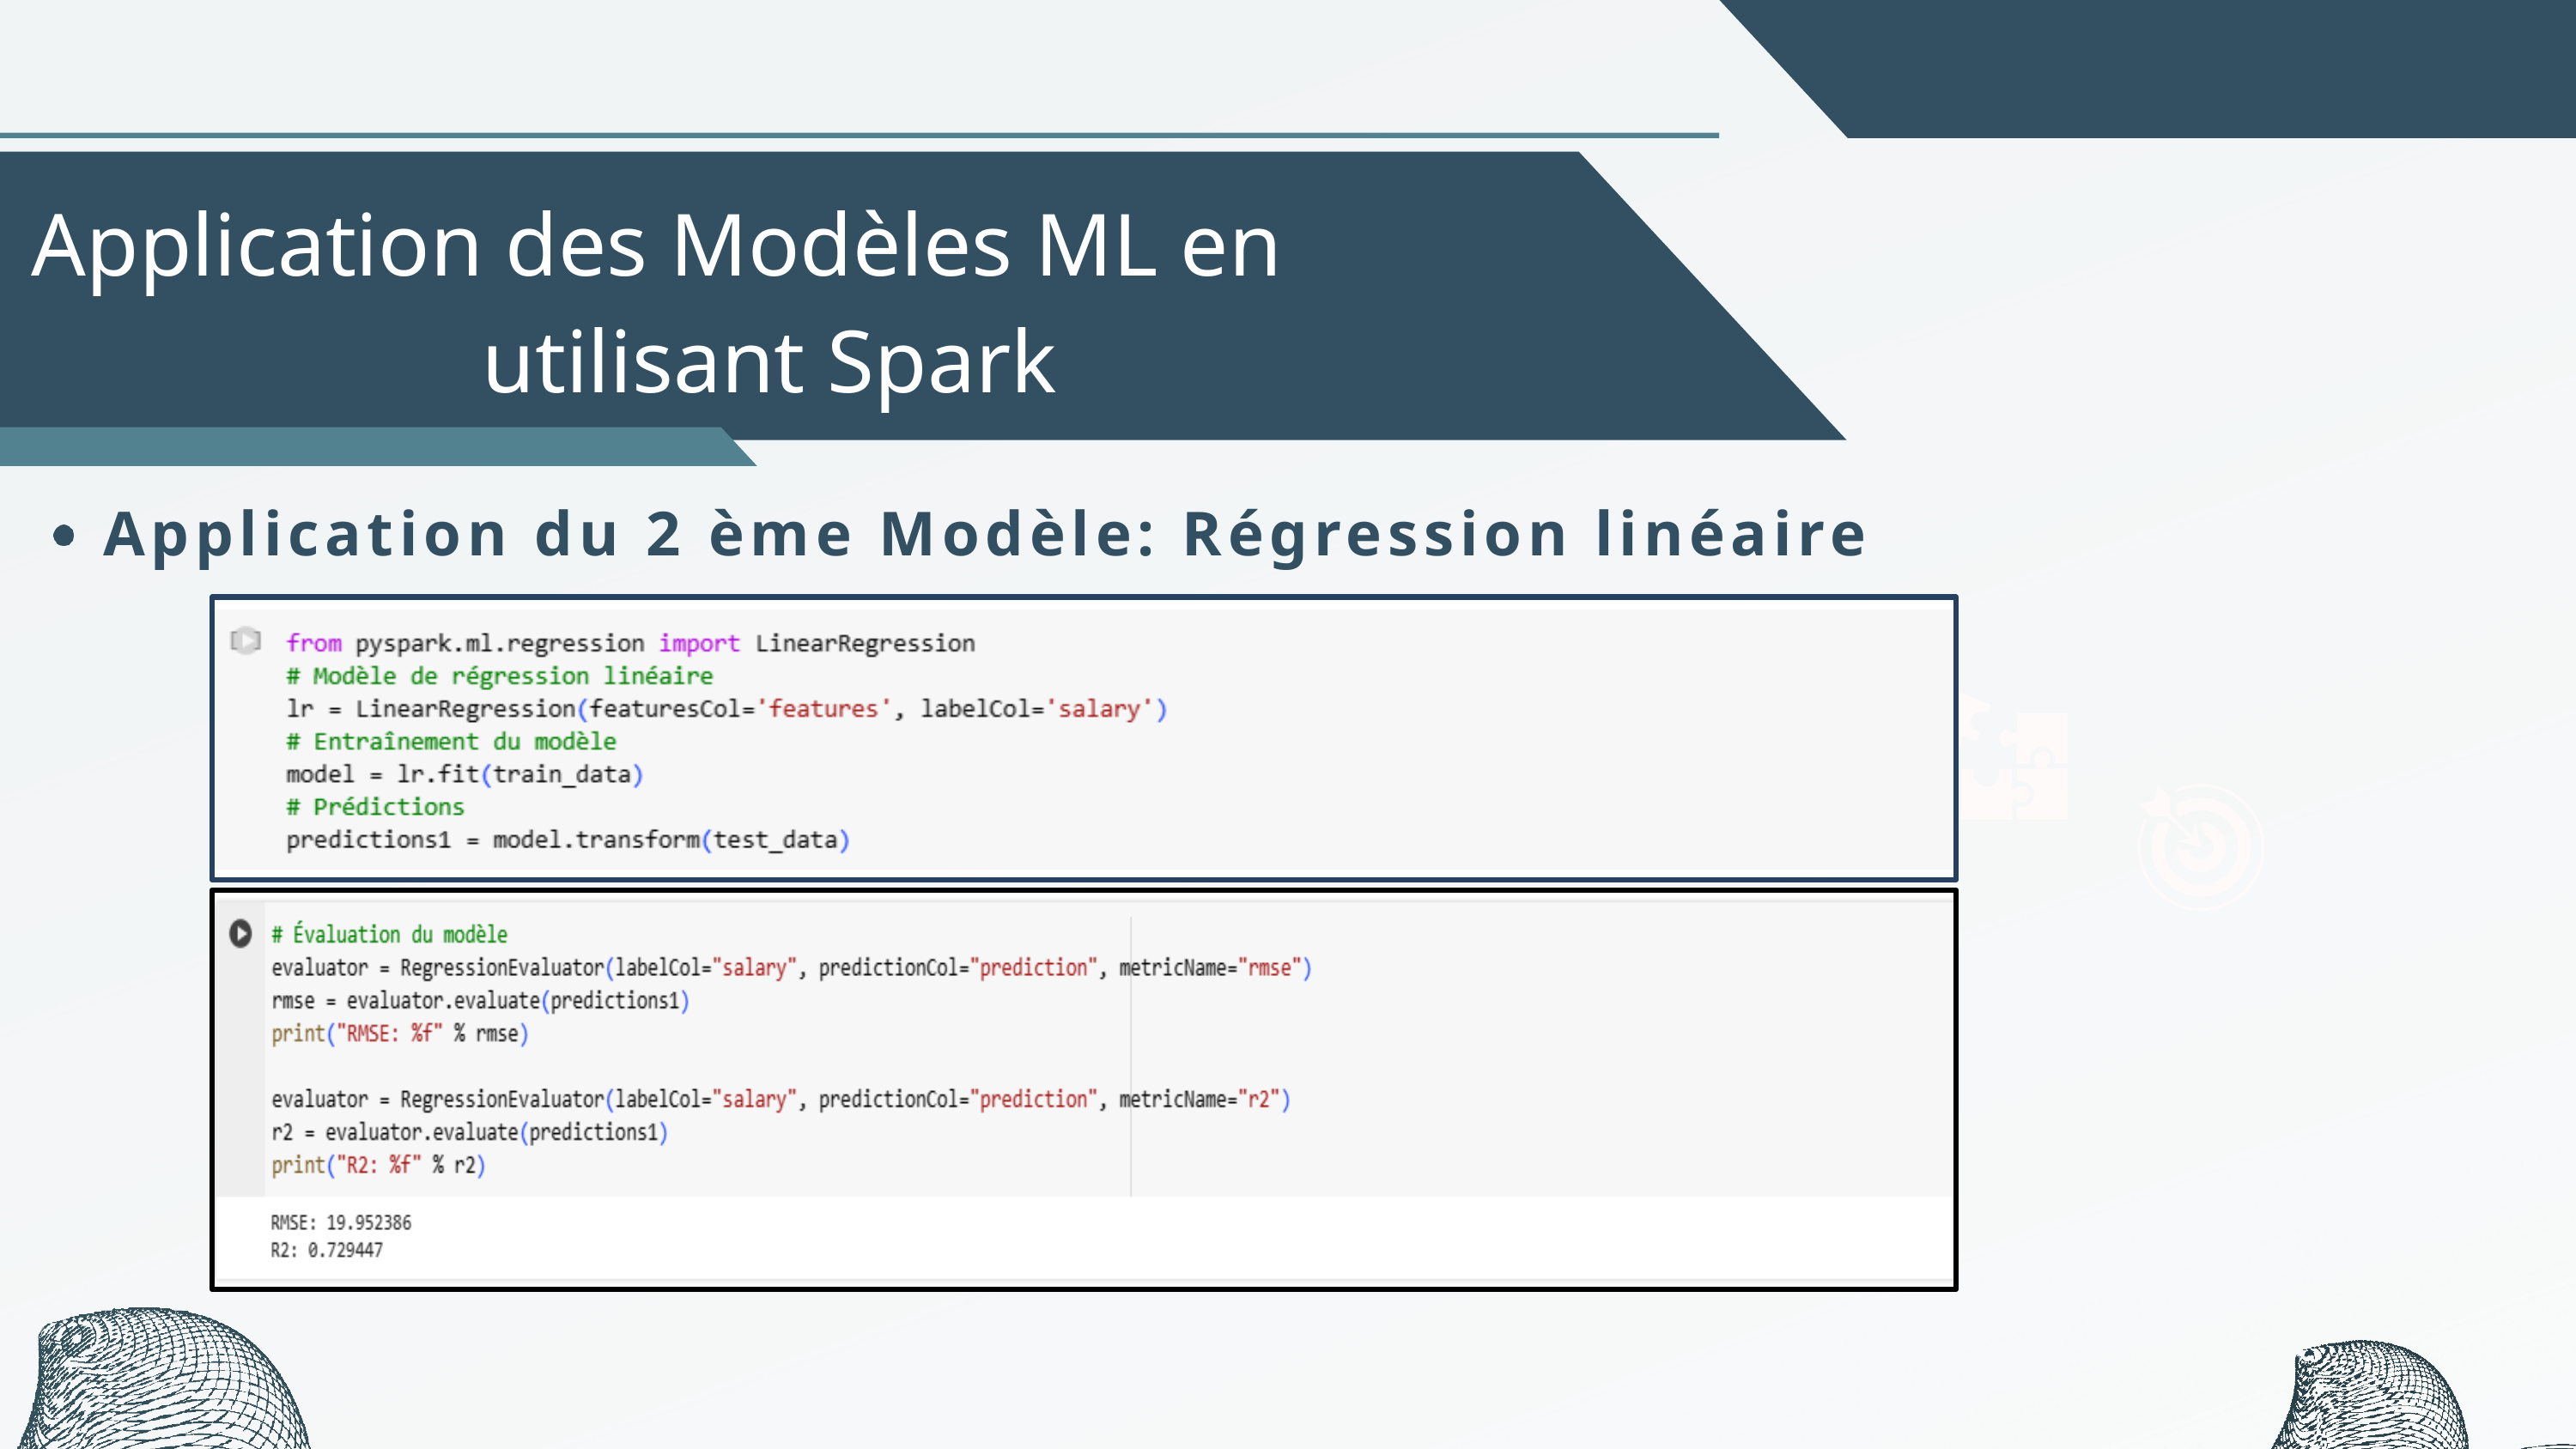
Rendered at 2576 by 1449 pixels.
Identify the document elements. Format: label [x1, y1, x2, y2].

picture [53, 524, 75, 546]
text_box [0, 148, 2576, 1449]
text_box [0, 0, 2576, 139]
picture [214, 892, 1954, 1287]
picture [214, 599, 1954, 878]
picture [2270, 1340, 2576, 1449]
picture [0, 1307, 533, 1449]
